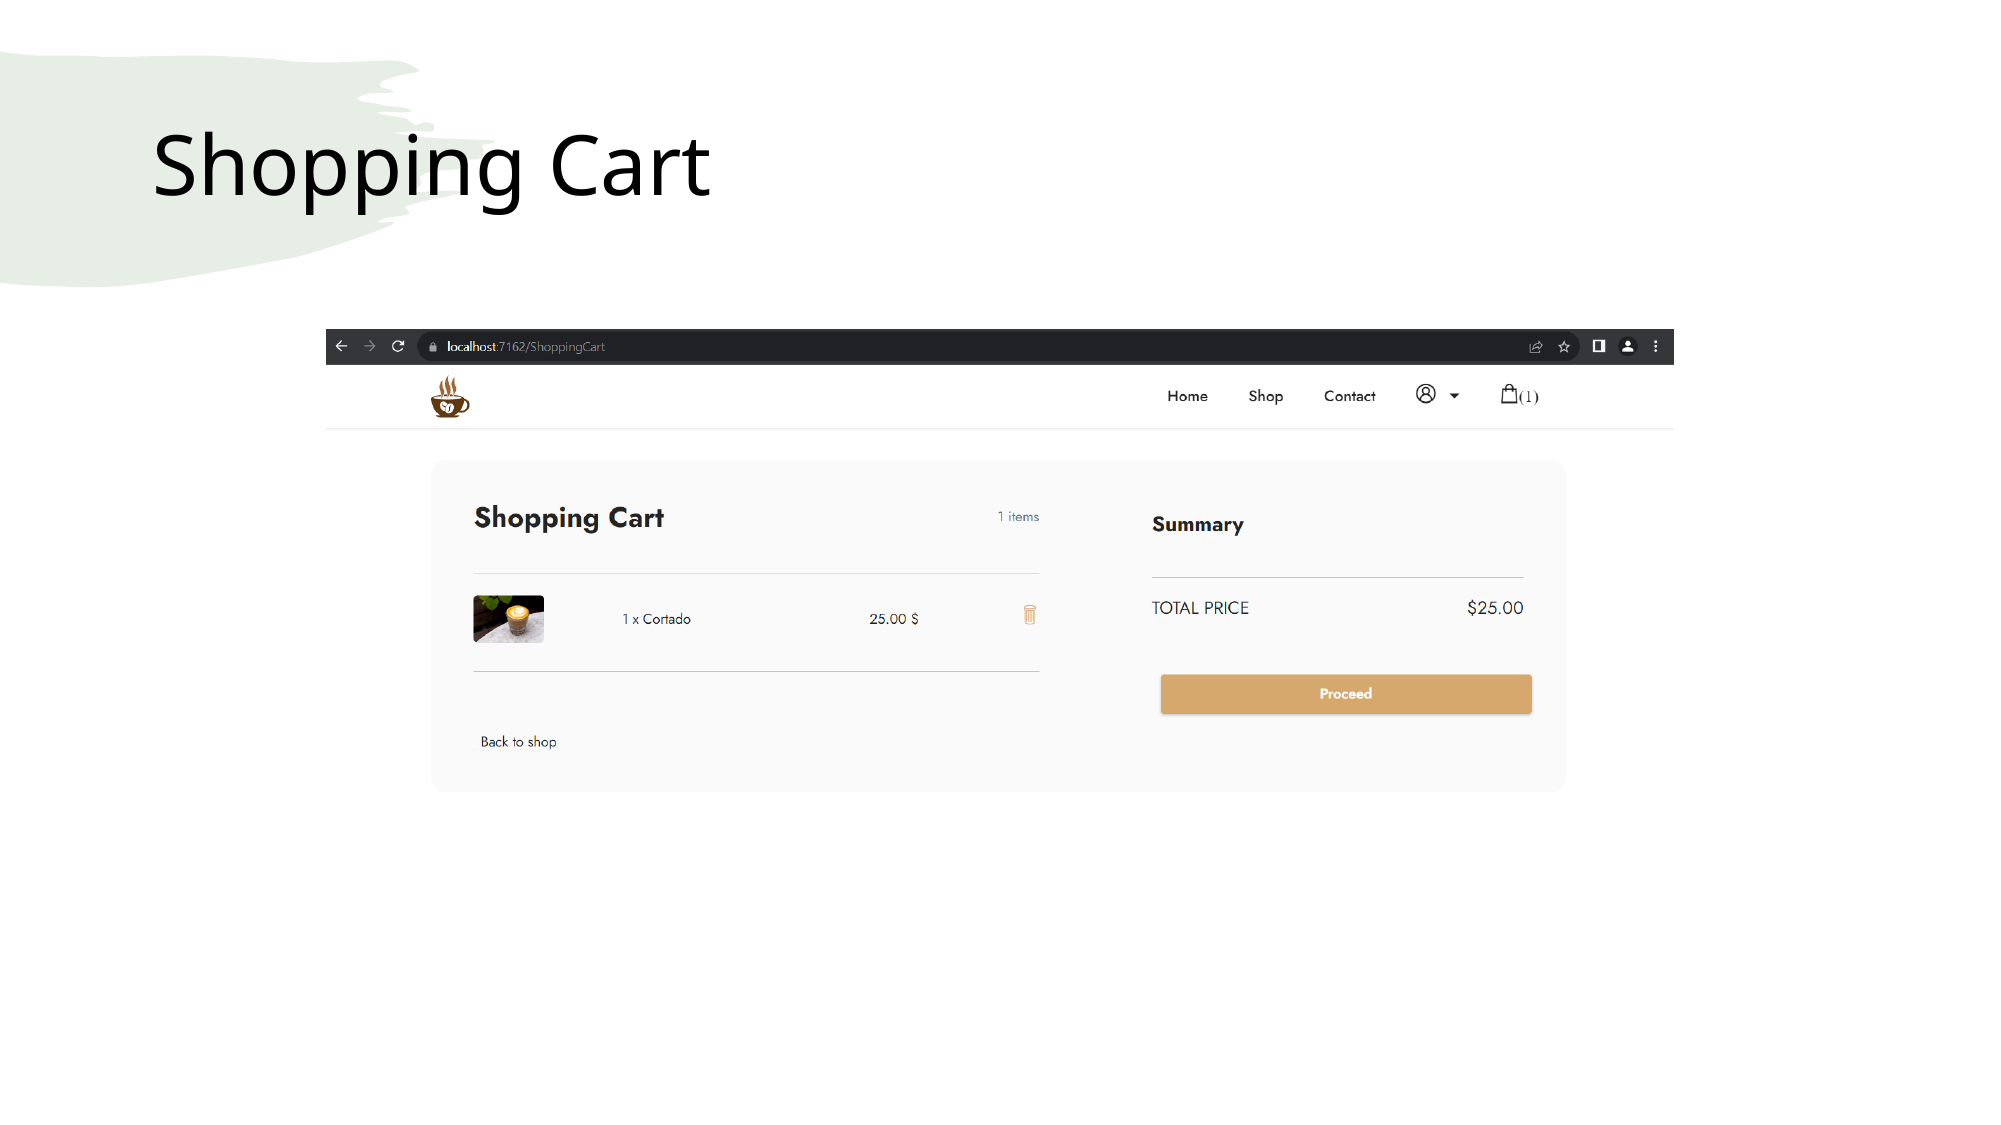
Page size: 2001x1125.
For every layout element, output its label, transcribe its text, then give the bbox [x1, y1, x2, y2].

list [326, 329, 1674, 1013]
title Shopping Cart [137, 59, 1863, 278]
